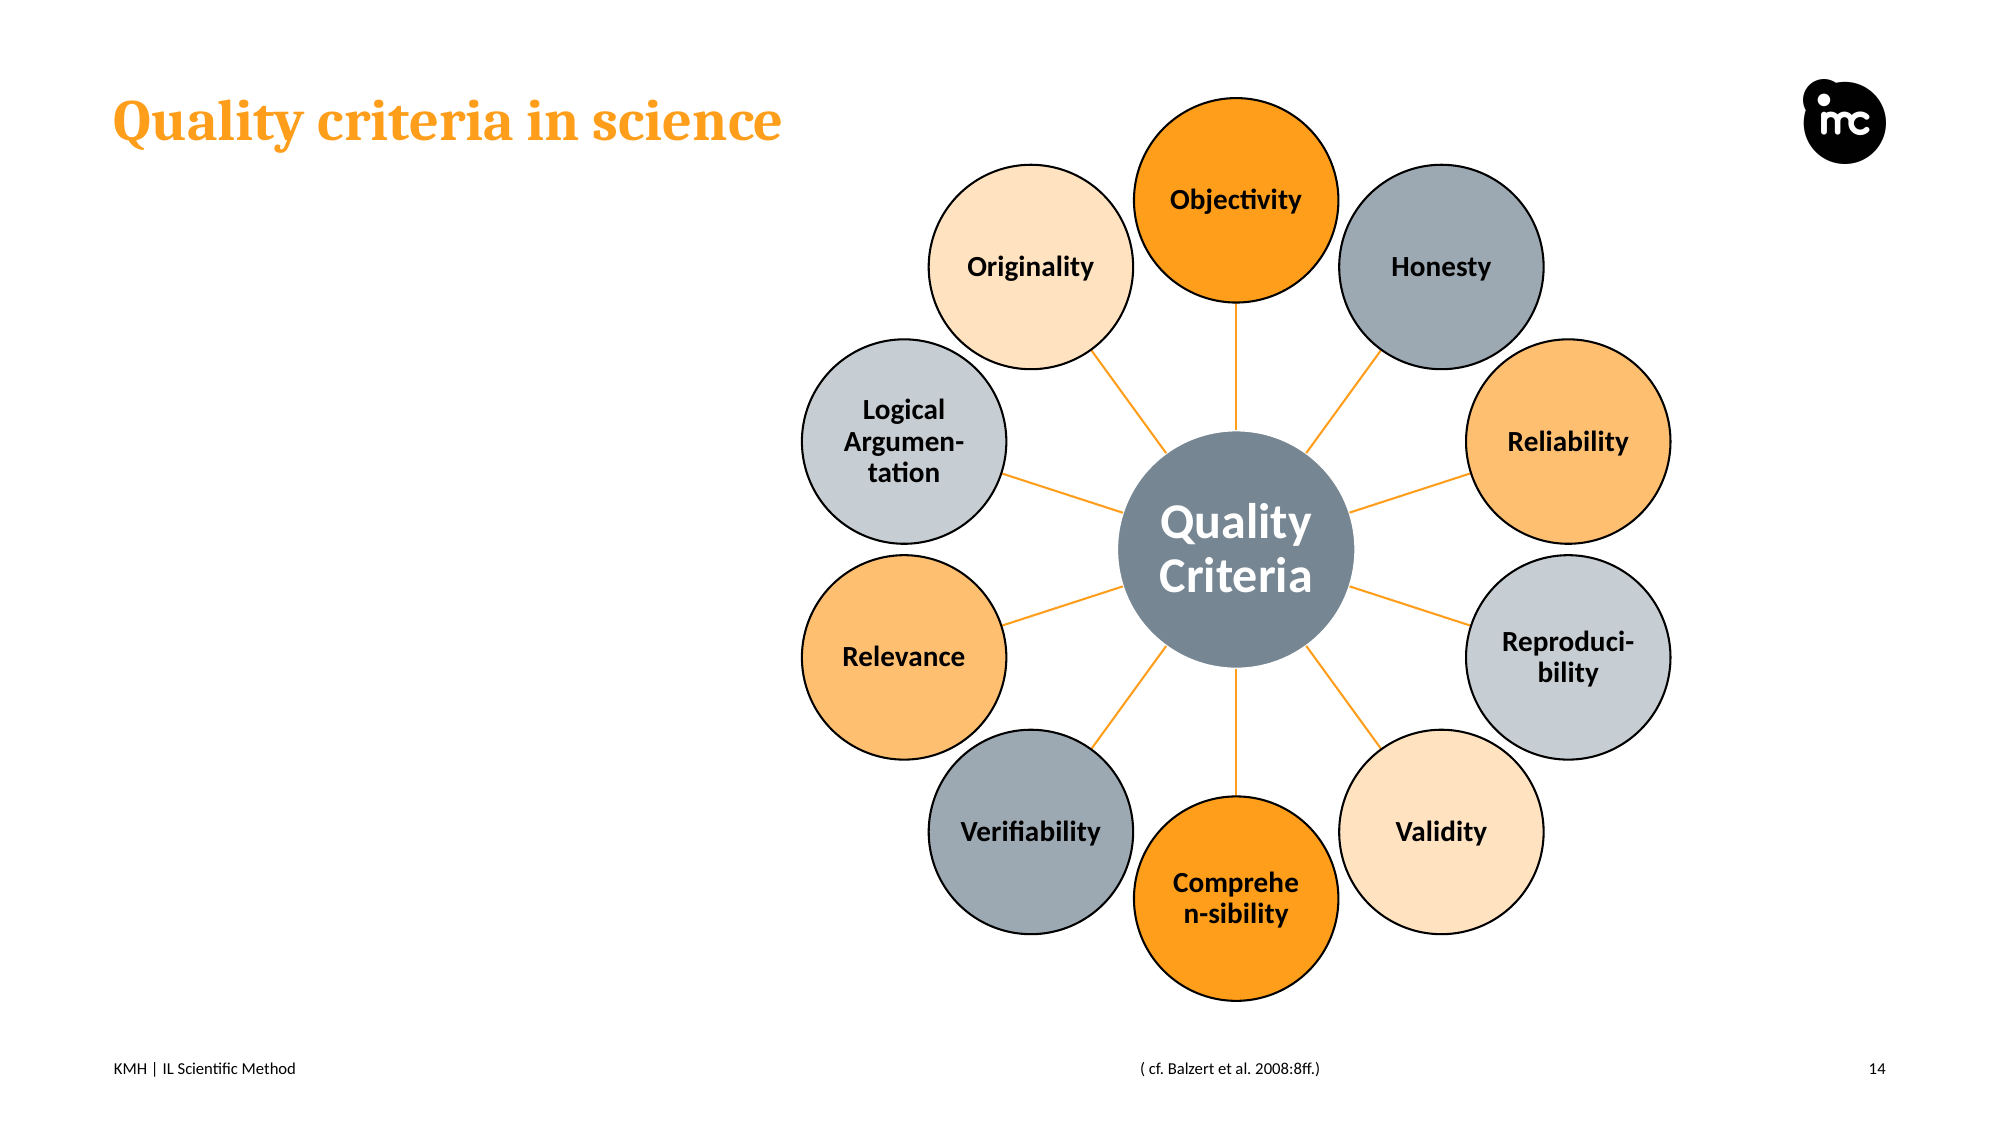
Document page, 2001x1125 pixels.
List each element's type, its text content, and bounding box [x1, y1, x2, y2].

picture [1803, 79, 1886, 113]
footer KMH | IL Scientific Method [114, 1056, 953, 1080]
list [456, 113, 2000, 986]
title Quality criteria in science [114, 90, 1733, 220]
slide_number ( cf. Balzert et al. 2008:8ff.) [953, 1056, 1532, 1080]
slide_number 14 [1803, 1056, 1886, 1080]
